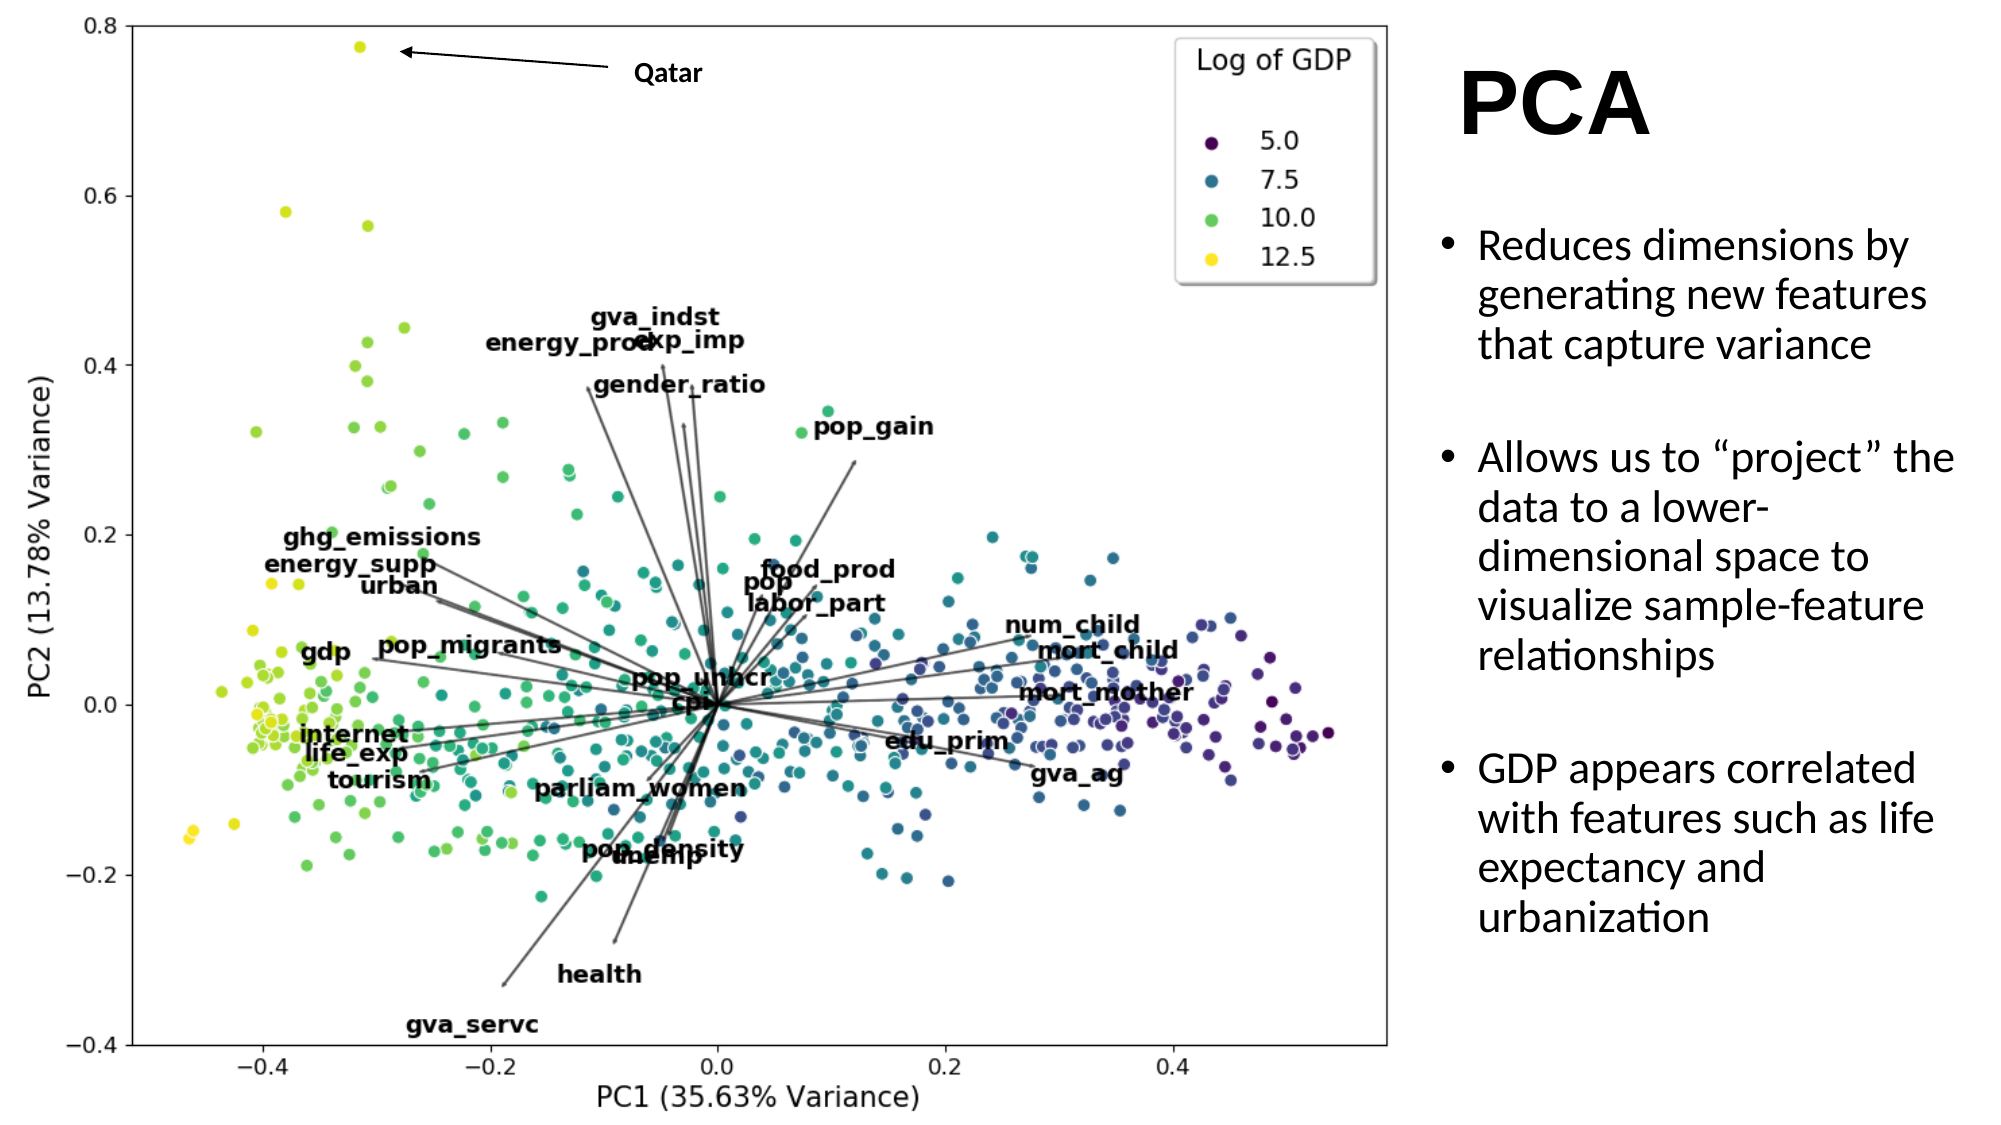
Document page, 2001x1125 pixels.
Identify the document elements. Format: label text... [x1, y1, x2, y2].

picture [16, 4, 1404, 1125]
title PCA [1443, 18, 1809, 192]
list Reduces dimensions by generating new features that capture variance Allows us to “project” the data to a lower-dimensional space to visualize sample-feature relationships GDP appears correlated with features such as life expectancy and urbanization [1425, 213, 1984, 1107]
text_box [399, 51, 609, 67]
